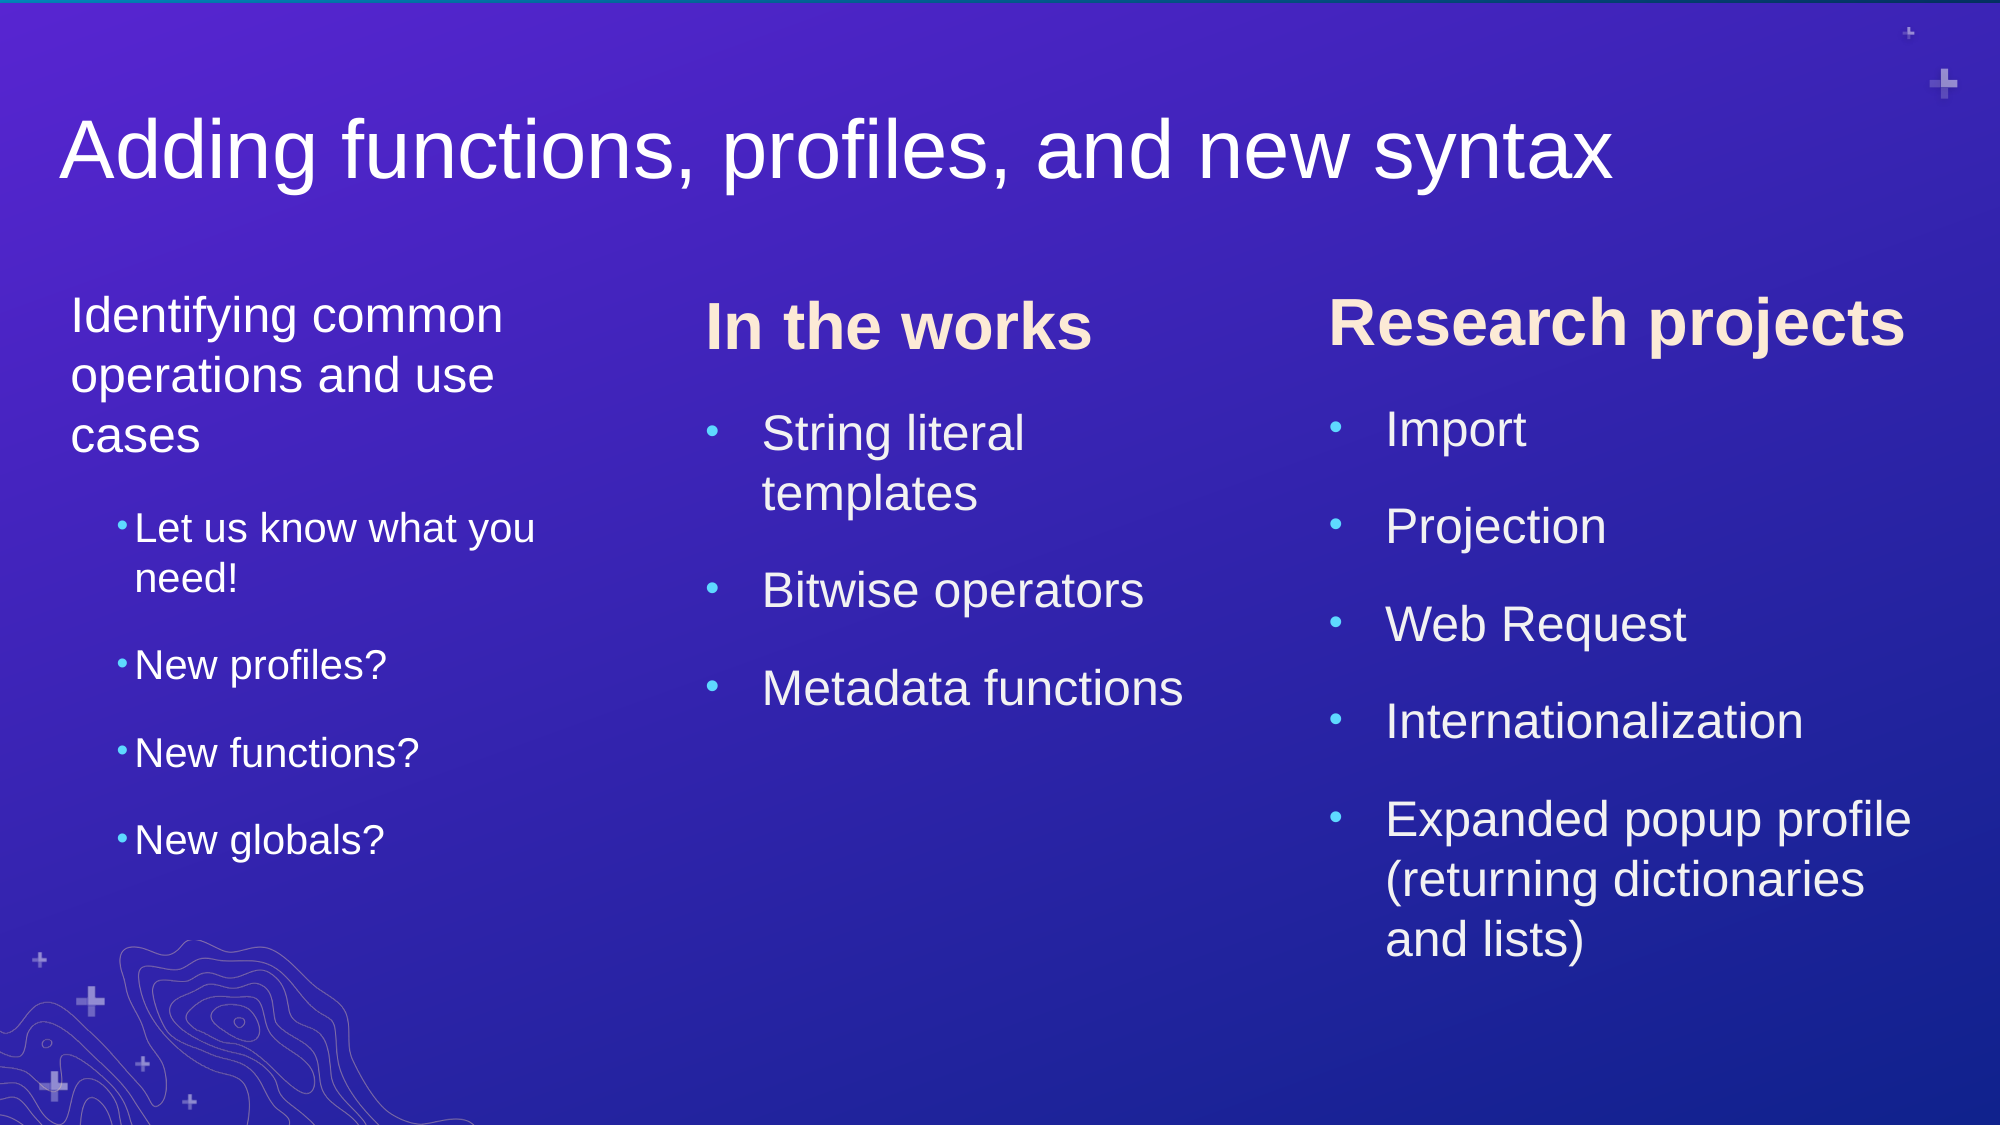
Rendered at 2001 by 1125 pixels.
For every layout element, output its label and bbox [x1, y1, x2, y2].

text_box [0, 2, 2000, 1125]
